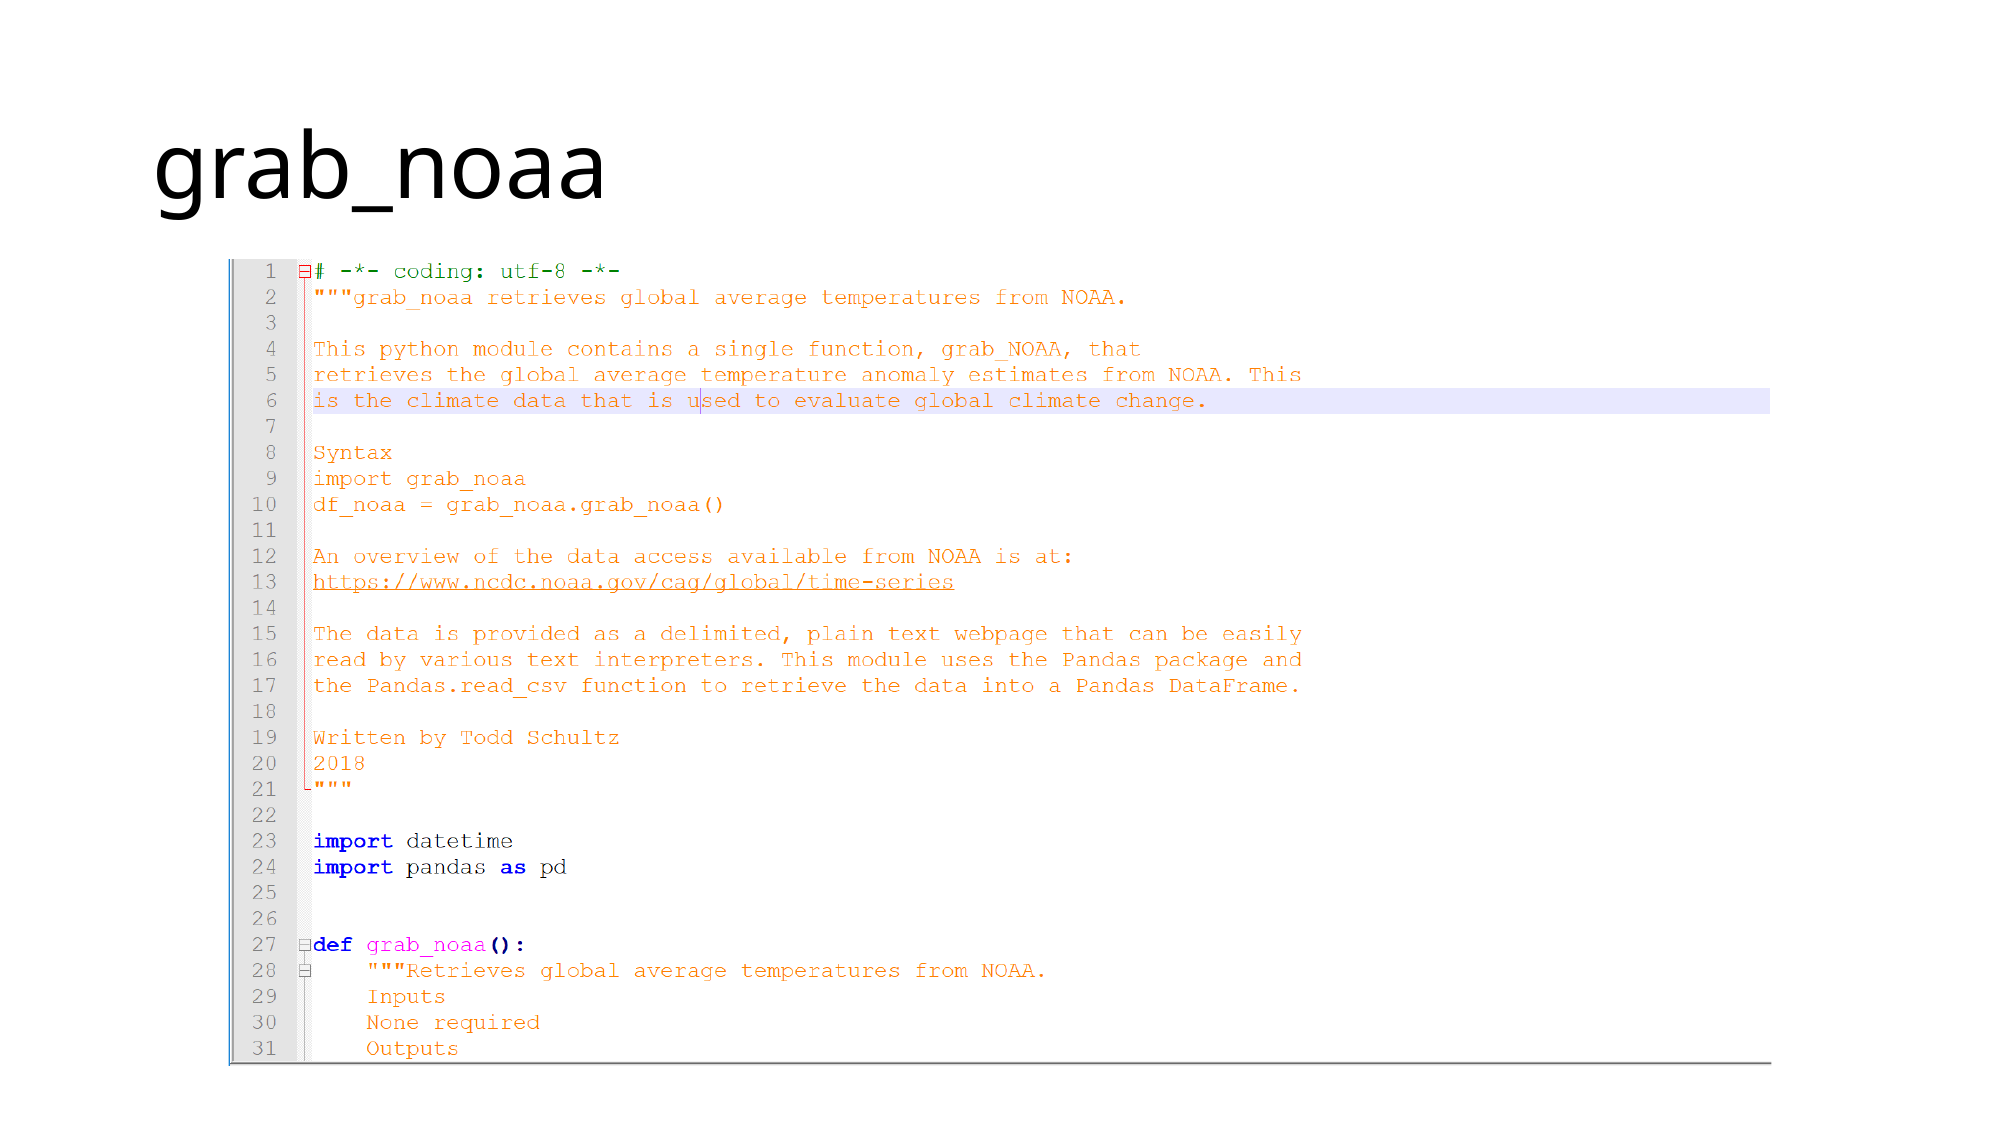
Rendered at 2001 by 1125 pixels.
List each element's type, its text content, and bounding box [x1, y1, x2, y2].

title grab_noaa [137, 59, 1863, 278]
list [228, 259, 1772, 1066]
